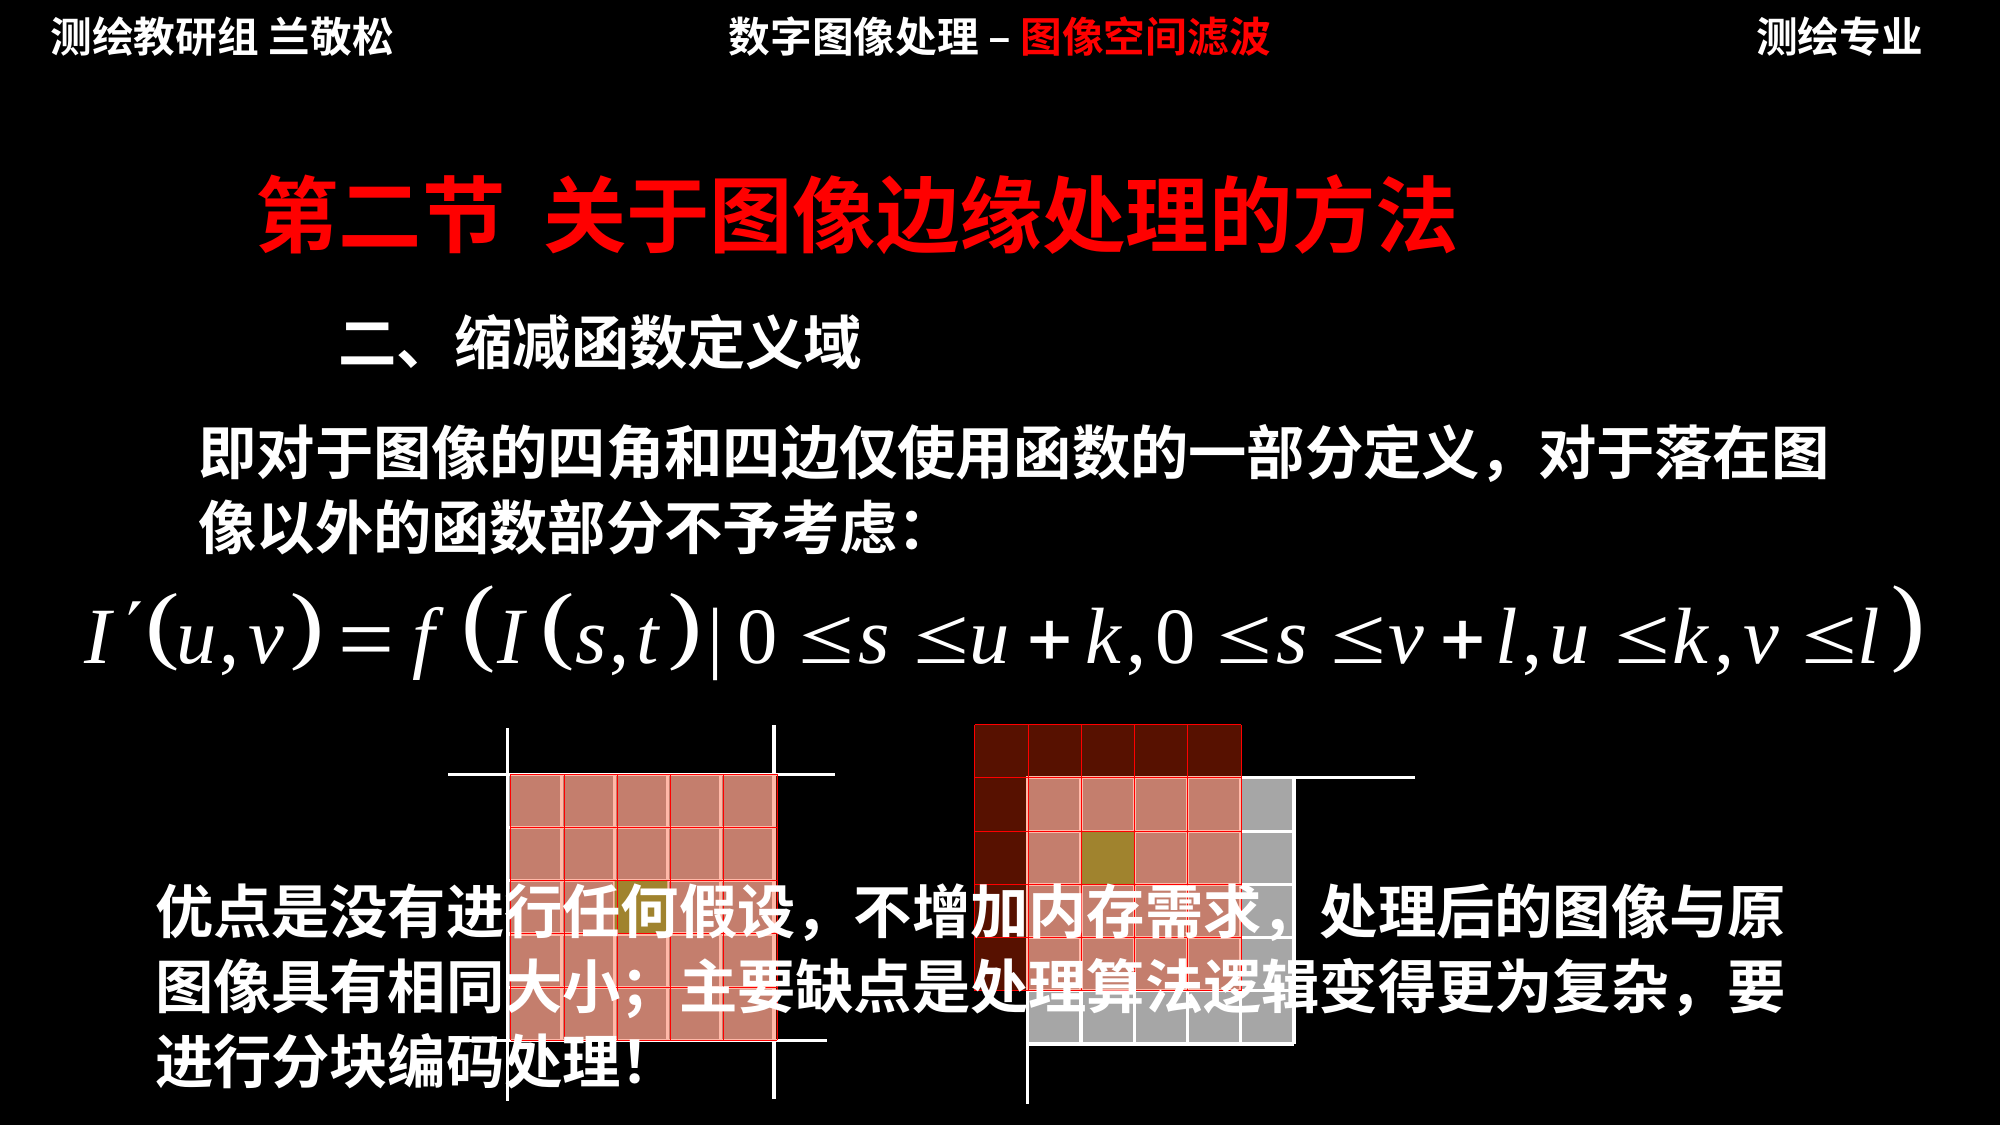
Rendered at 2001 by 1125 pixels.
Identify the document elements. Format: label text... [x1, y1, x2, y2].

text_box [448, 725, 836, 1101]
text_box 二、缩减函数定义域 [323, 298, 915, 384]
text_box 测绘专业 [1741, 3, 1939, 69]
text_box 第二节 关于图像边缘处理的方法 [240, 155, 1475, 271]
text_box 优点是没有进行任何假设，不增加内存需求，处理后的图像与原图像具有相同大小；主要缺点是处理算法逻辑变得更为复杂，要进行分块编码处理！ [1415, 862, 1805, 1103]
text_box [974, 724, 1242, 991]
text_box 测绘教研组 兰敬松 [35, 3, 409, 69]
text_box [69, 404, 1931, 711]
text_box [1025, 777, 1415, 1105]
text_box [510, 774, 778, 1041]
text_box 优点是没有进行任何假设，不增加内存需求，处理后的图像与原图像具有相同大小；主要缺点是处理算法逻辑变得更为复杂，要进行分块编码处理！ [140, 862, 1025, 1103]
text_box 数字图像处理 – 图像空间滤波 [713, 3, 1287, 69]
